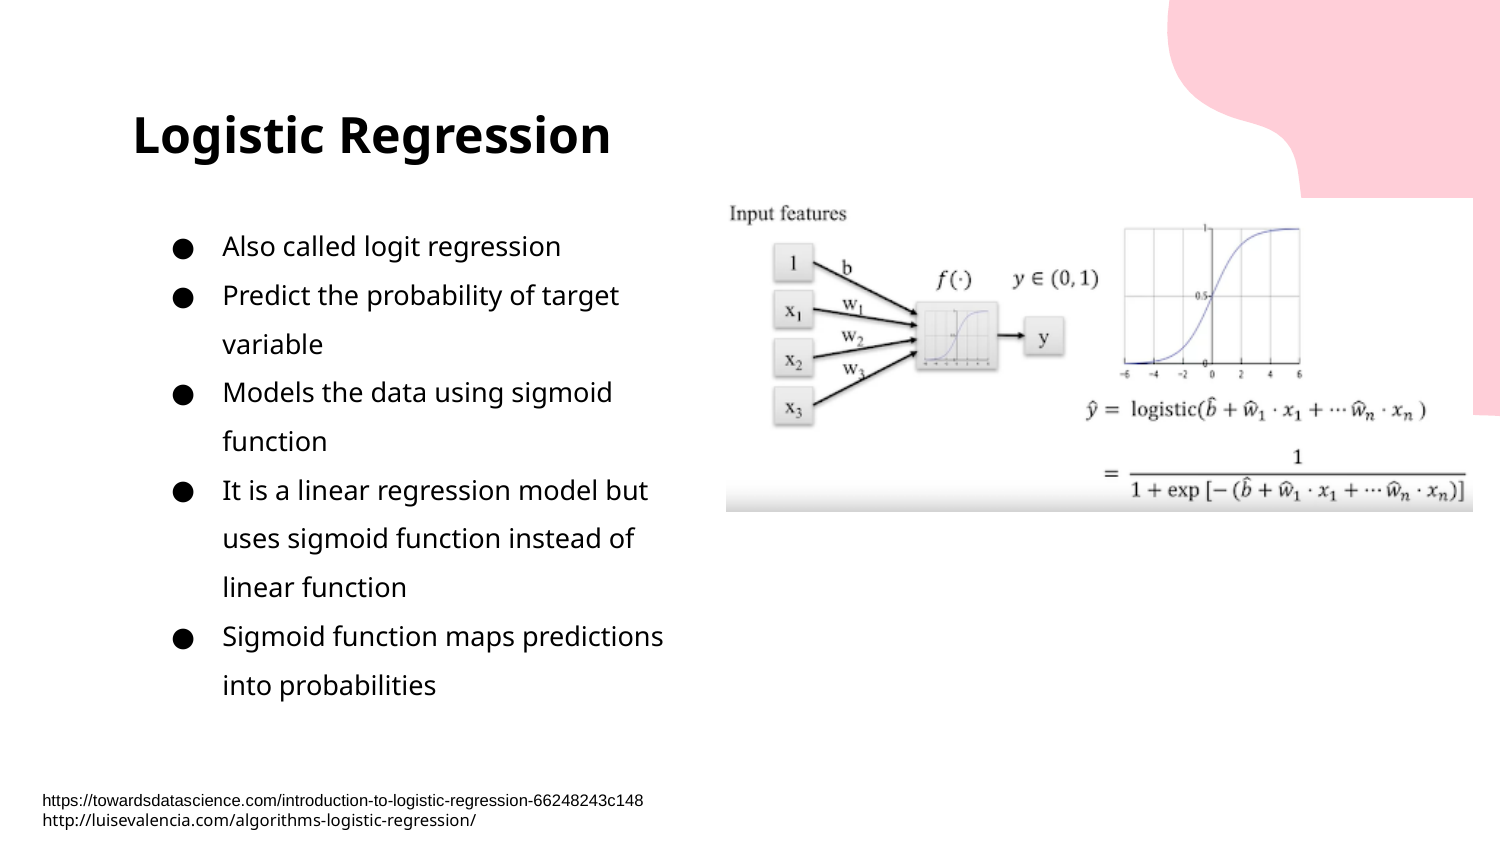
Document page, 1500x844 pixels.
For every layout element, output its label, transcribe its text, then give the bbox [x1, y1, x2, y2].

text_box Also called logit regression Predict the probability of target variable Models the data using sigmoid function It is a linear regression model but uses sigmoid function instead of linear function Sigmoid function maps predictions into probabilities [132, 198, 711, 716]
picture [725, 198, 1473, 513]
text_box https://towardsdatascience.com/introduction-to-logistic-regression-66248243c148 http://luisevalencia.com/algorithms-logistic-regression/ [27, 774, 901, 844]
title Logistic Regression [116, 88, 1383, 210]
